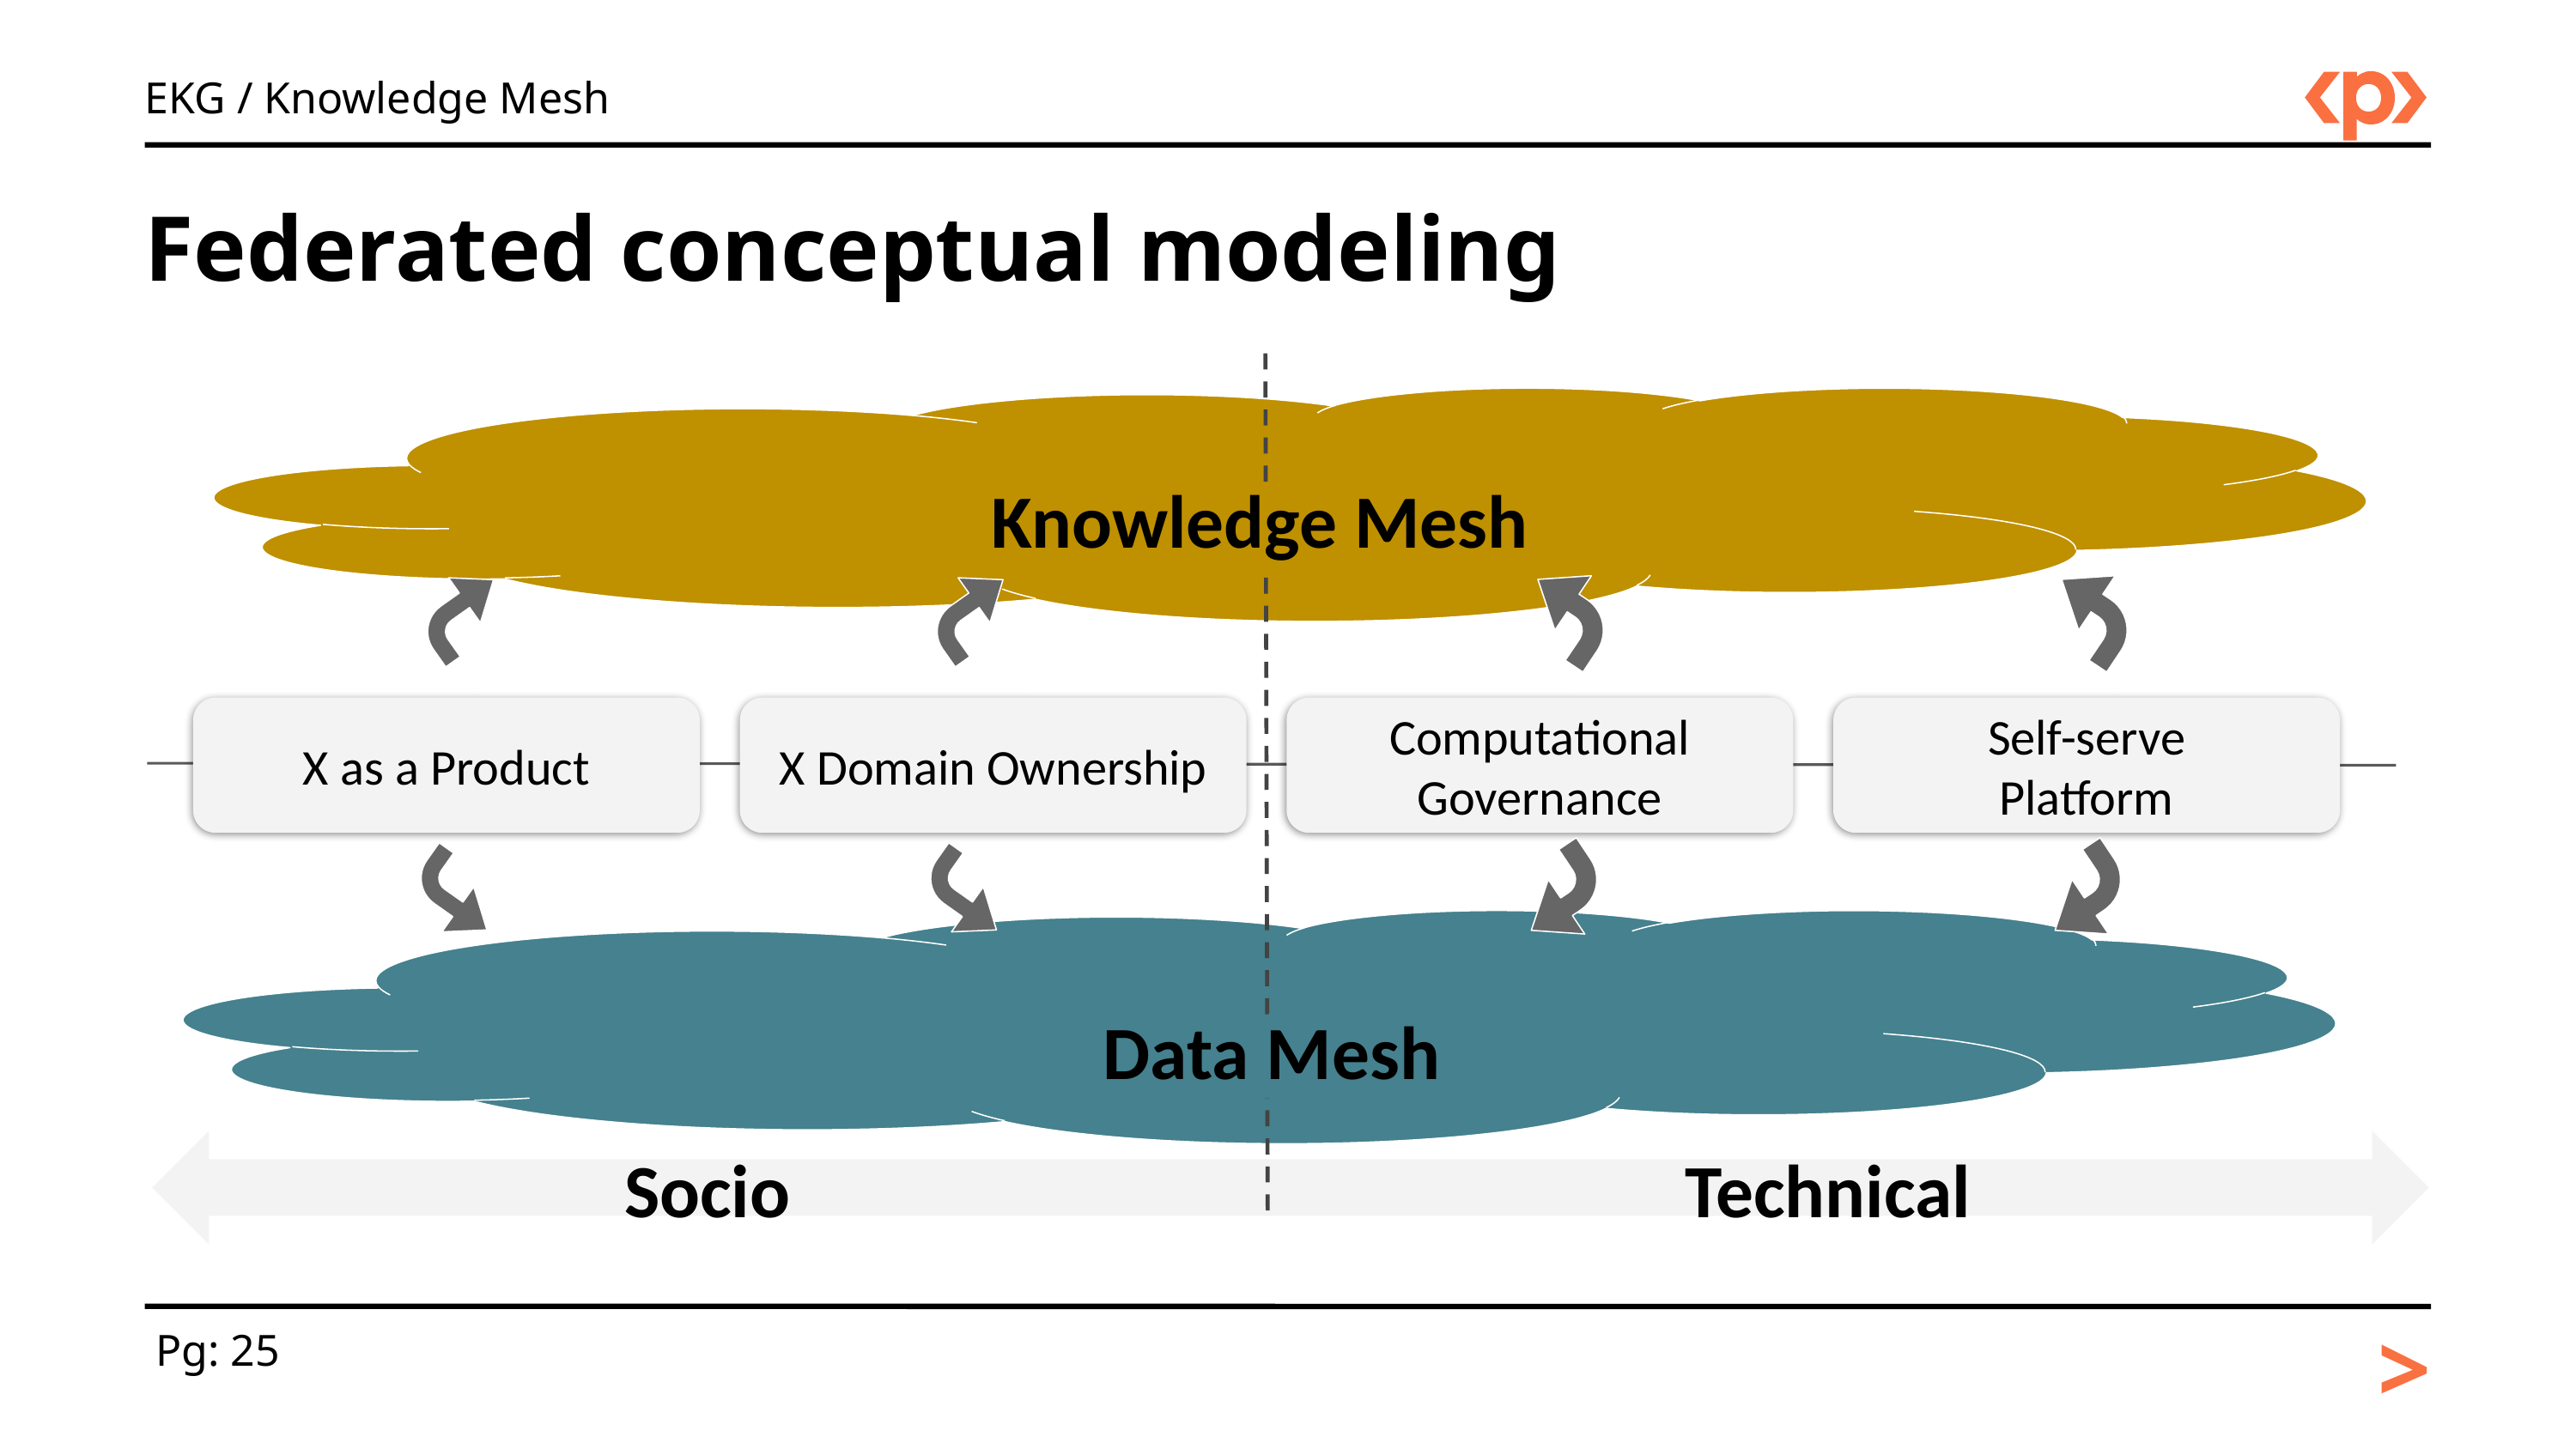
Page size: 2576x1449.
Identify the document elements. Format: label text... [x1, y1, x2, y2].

text_box Federated conceptual modeling [144, 173, 2427, 300]
text_box > [2378, 1291, 2432, 1422]
text_box Pg: 25 [155, 1323, 312, 1434]
text_box EKG / Knowledge Mesh [144, 62, 775, 123]
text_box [2300, 66, 2432, 145]
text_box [147, 353, 2429, 1245]
